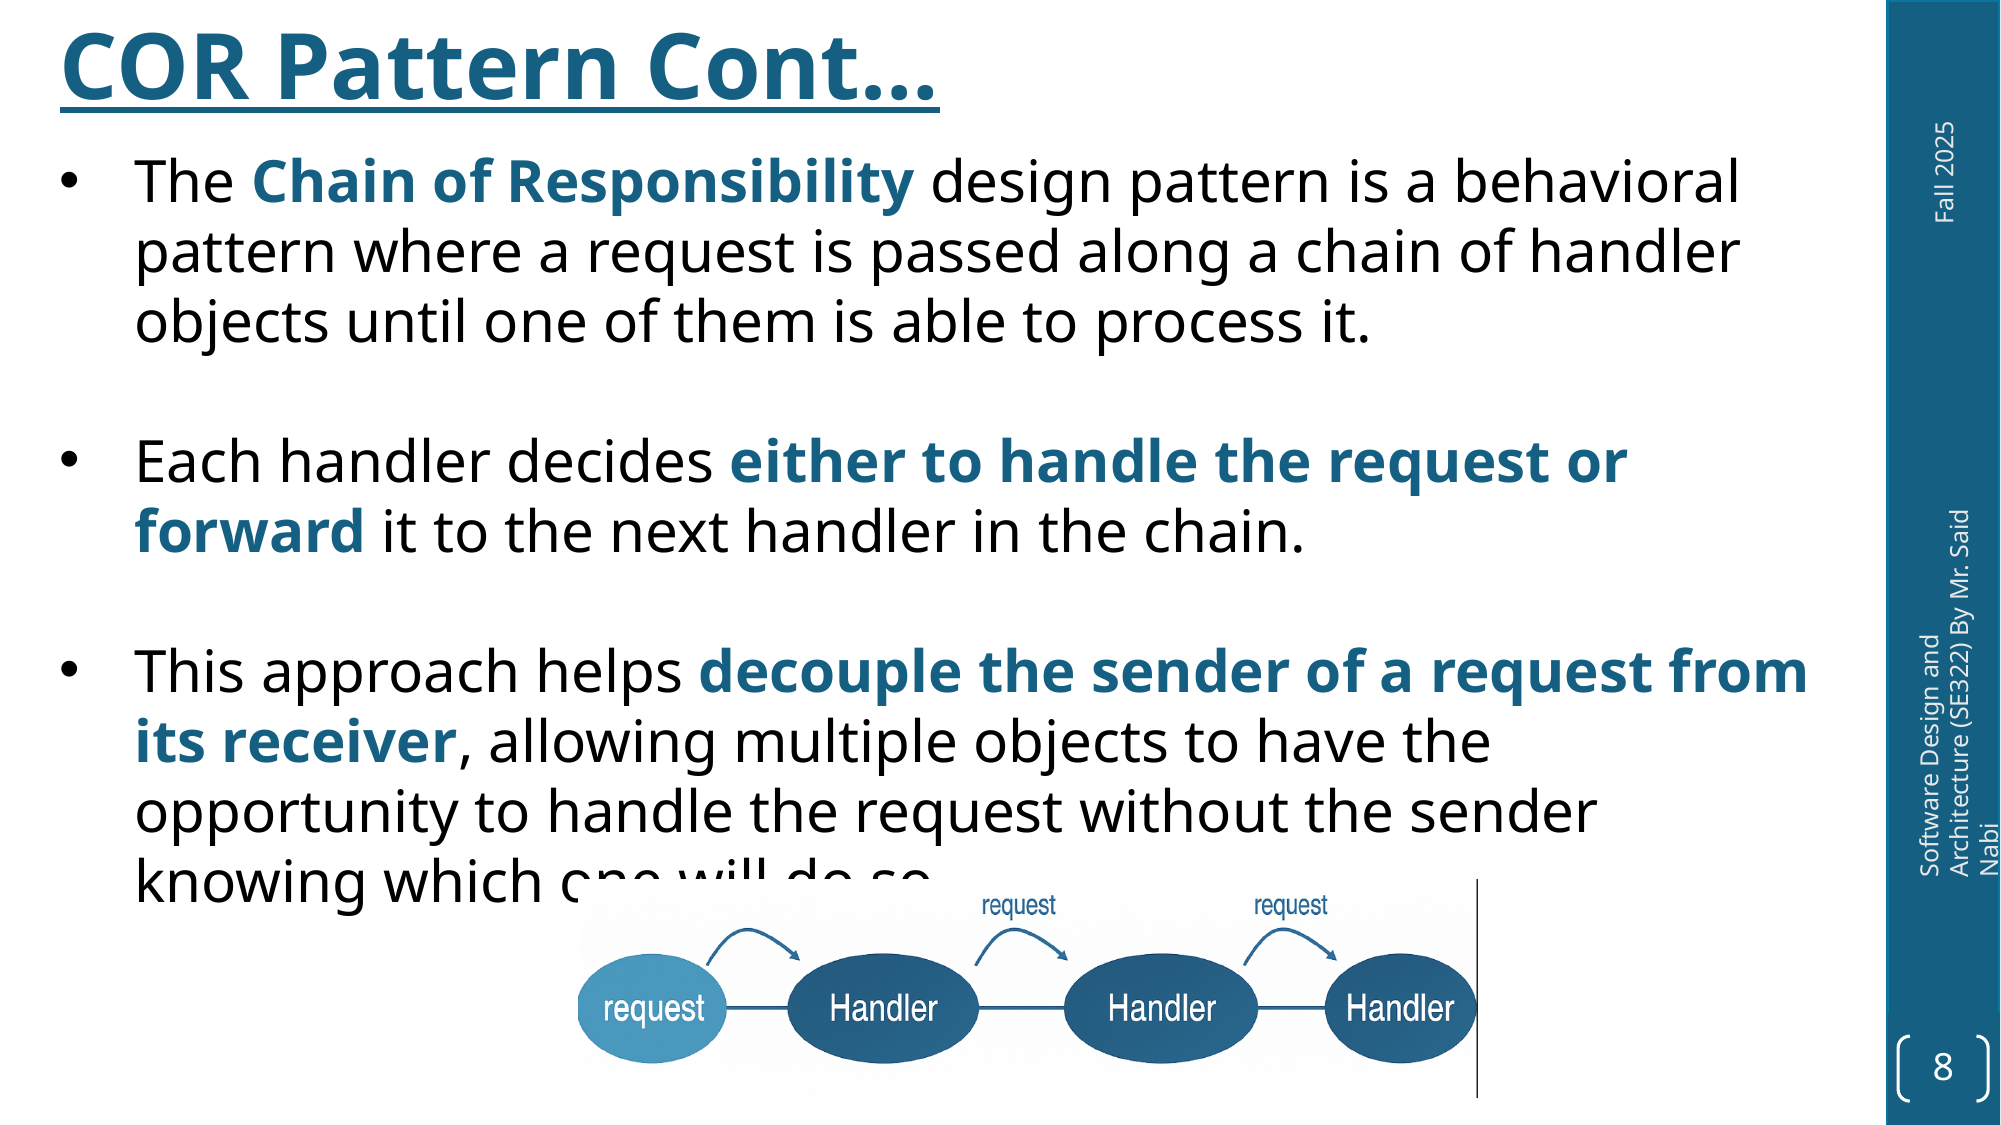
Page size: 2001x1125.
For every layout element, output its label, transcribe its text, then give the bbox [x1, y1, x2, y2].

picture [578, 878, 1478, 1099]
text_box The Chain of Responsibility design pattern is a behavioral pattern where a request is passed along a chain of handler objects until one of them is able to process it. Each handler decides either to handle the request or forward it to the next handler in the chain. This approach helps decouple the sender of a request from its receiver, allowing multiple objects to have the opportunity to handle the request without the sender knowing which one will do so. [44, 136, 1846, 922]
text_box COR Pattern Cont… [44, 13, 1768, 121]
